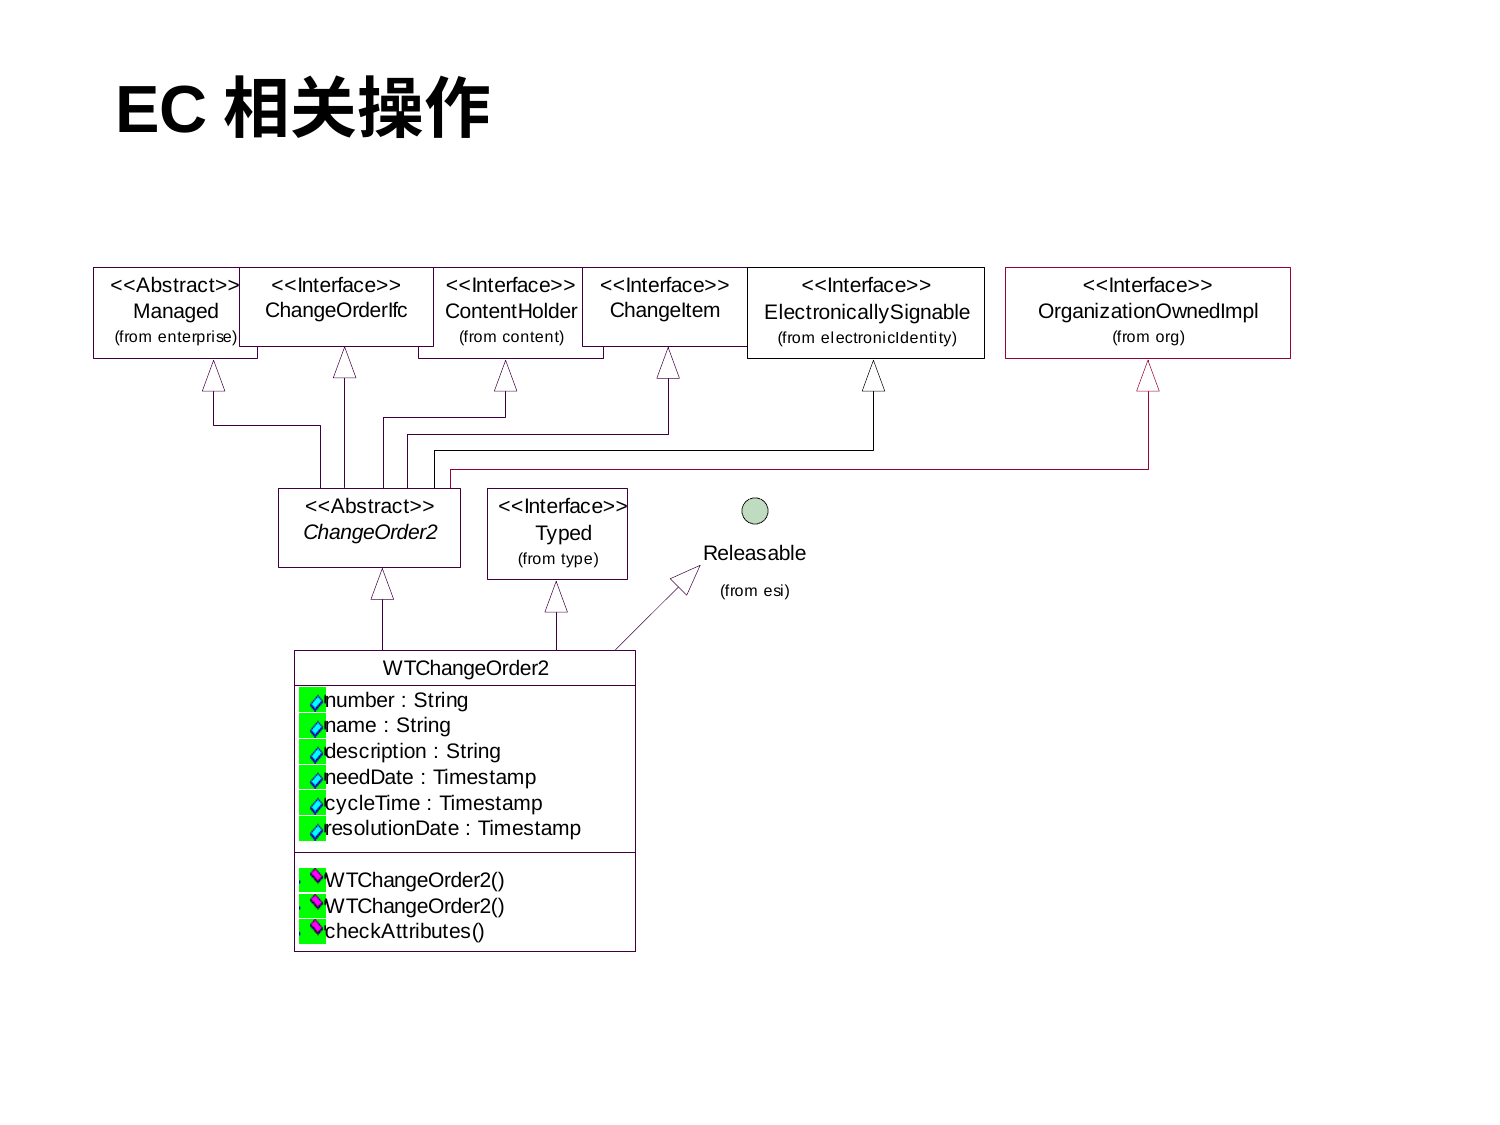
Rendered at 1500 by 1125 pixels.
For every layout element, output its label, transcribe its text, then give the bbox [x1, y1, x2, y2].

title EC相关操作 [100, 52, 1395, 154]
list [33, 232, 1353, 988]
